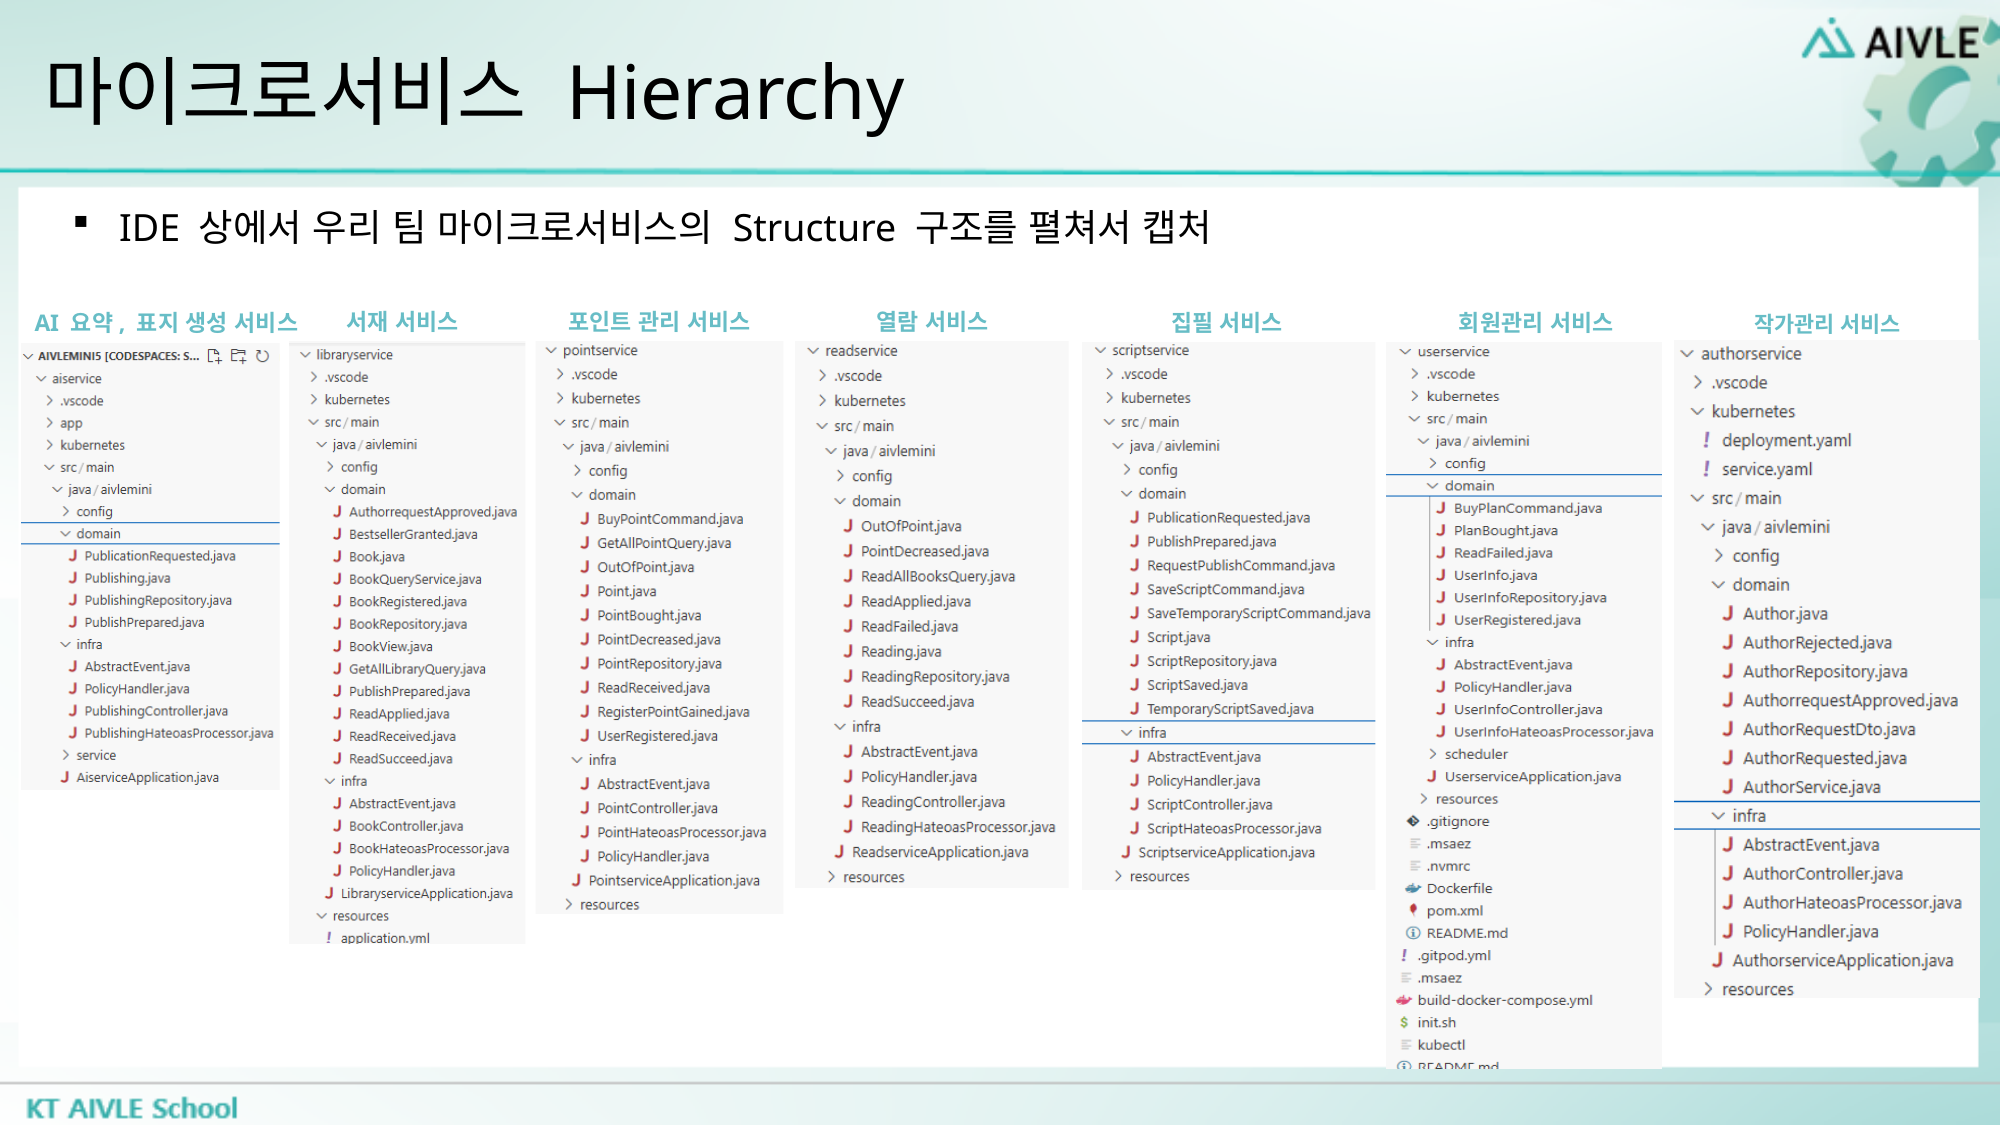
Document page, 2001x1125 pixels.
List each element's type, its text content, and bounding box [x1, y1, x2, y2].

text_box AI 요약, 표지 생성 서비스 [6, 298, 242, 345]
text_box IDE 상에서 우리 팀 마이크로서비스의 Structure 구조를 펼쳐서 캡처 [57, 196, 1800, 257]
title 마이크로서비스 Hierarchy [29, 33, 1755, 157]
text_box 작가관리 서비스 [1697, 300, 1988, 346]
text_box 회원관리 서비스 [1376, 299, 1697, 345]
picture [0, 0, 2000, 1125]
text_box 집필 서비스 [1067, 299, 1376, 346]
text_box 열람 서비스 [820, 298, 1093, 340]
text_box 서재 서비스 [242, 297, 499, 342]
text_box 포인트 관리 서비스 [499, 297, 820, 344]
